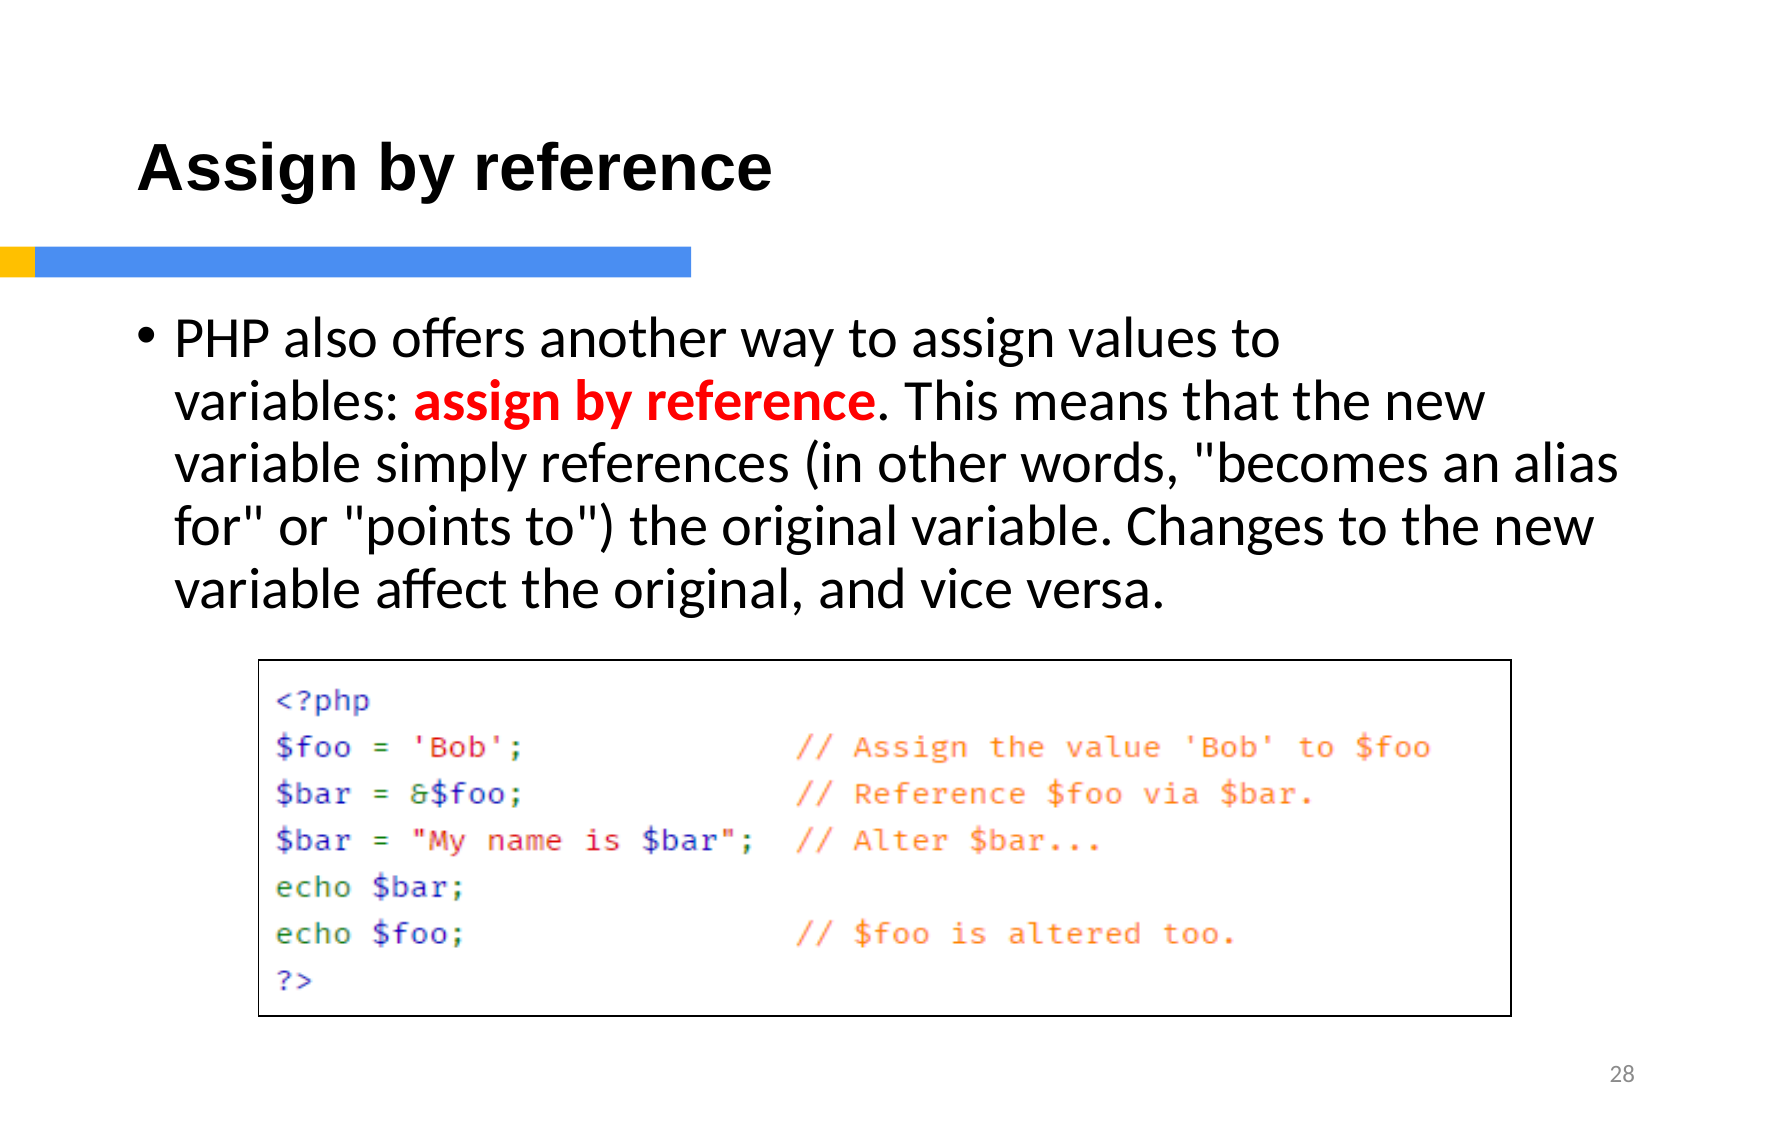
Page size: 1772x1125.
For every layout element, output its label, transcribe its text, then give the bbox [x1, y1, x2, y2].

title Assign by reference [121, 59, 1651, 278]
picture [259, 660, 1511, 1016]
slide_number 28 [1251, 1042, 1651, 1103]
list PHP also offers another way to assign values to variables: assign by reference. This means that the new variable simply references (in other words, "becomes an alias for" or "points to") the original variable. Changes to the new variable affect the original, and vice versa. [121, 299, 1651, 1014]
